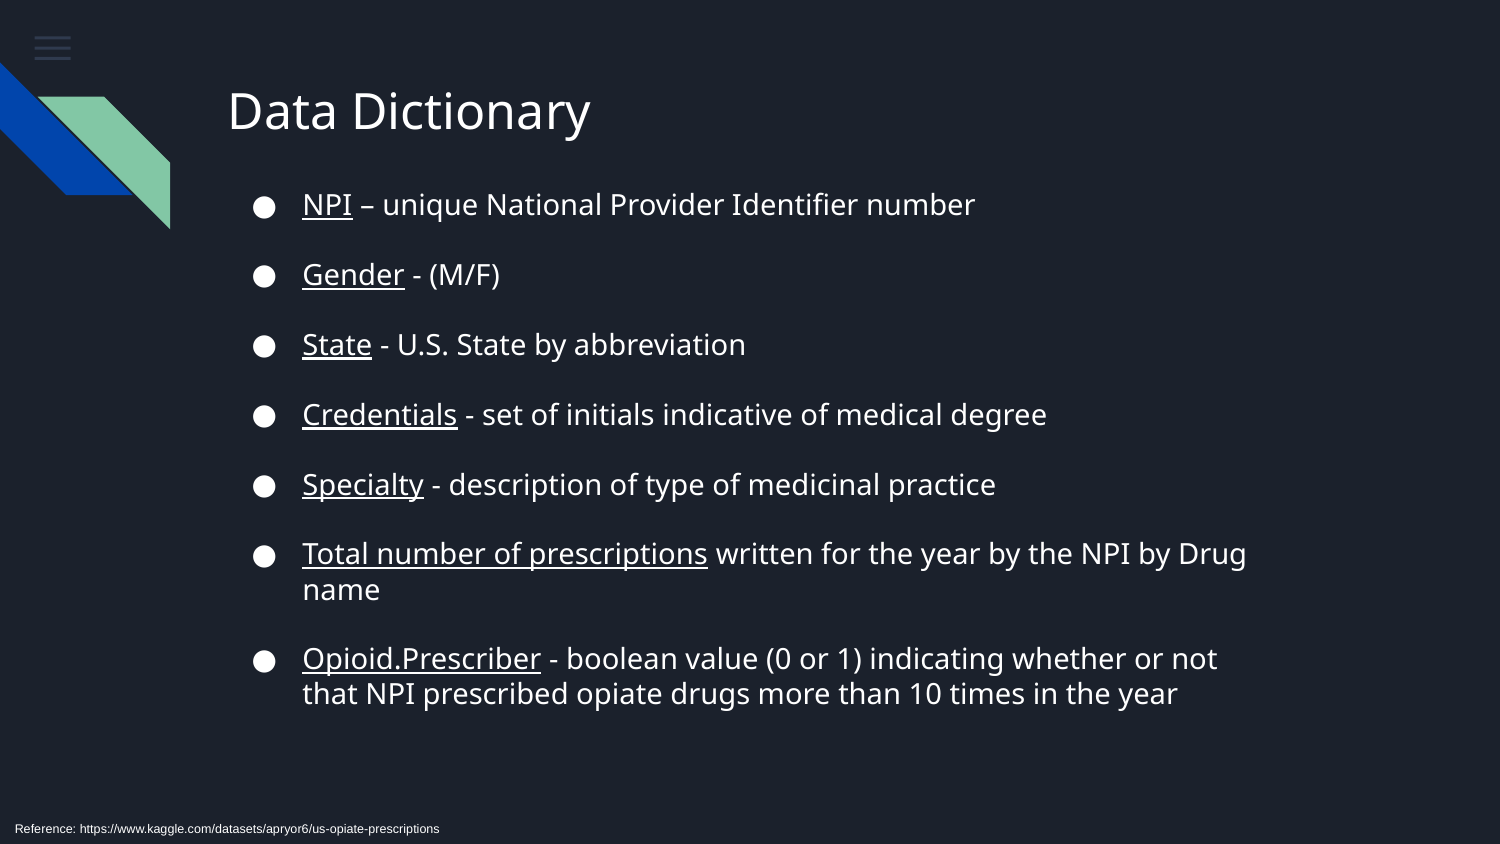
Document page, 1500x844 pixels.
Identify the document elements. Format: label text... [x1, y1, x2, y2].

title Data Dictionary [212, 64, 1368, 144]
text_box NPI – unique National Provider Identifier number Gender - (M/F) State - U.S. State by abbreviation Credentials - set of initials indicative of medical degree Specialty - description of type of medicinal practice Total number of prescriptions written for the year by the NPI by Drug name Opioid.Prescriber - boolean value (0 or 1) indicating whether or not that NPI prescribed opiate drugs more than 10 times in the year [212, 178, 1294, 718]
text_box Reference: https://www.kaggle.com/datasets/apryor6/us-opiate-prescriptions [0, 813, 485, 844]
